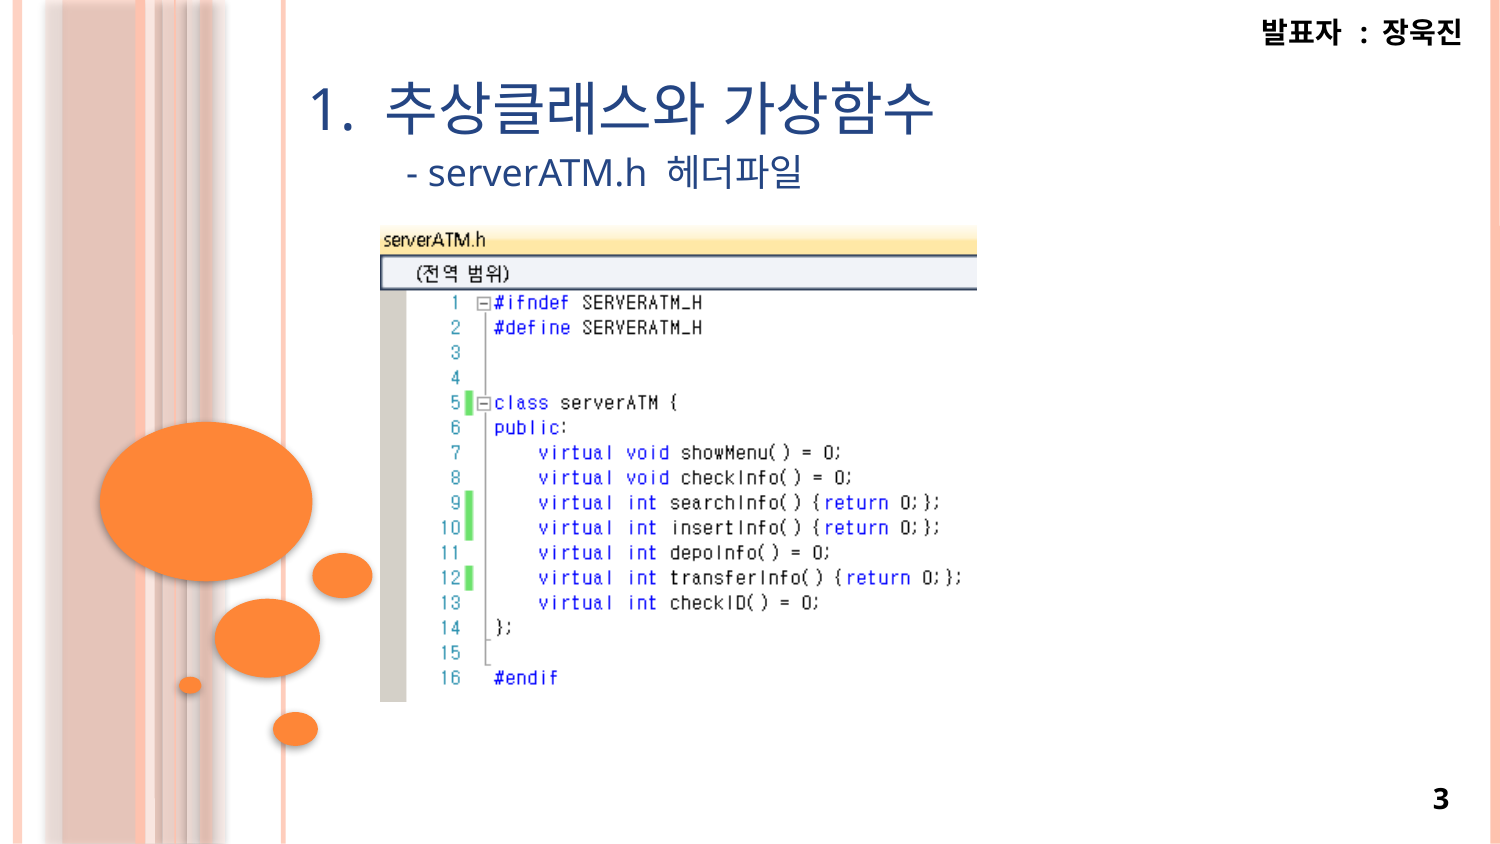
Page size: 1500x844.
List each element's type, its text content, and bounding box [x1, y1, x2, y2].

list 1. 추상클래스와 가상함수 [292, 64, 1049, 195]
slide_number 발표자 : 장욱진 [1241, 0, 1485, 64]
picture [380, 224, 977, 703]
text_box 3 [1376, 765, 1465, 830]
text_box - serverATM.h 헤더파일 [391, 141, 820, 201]
